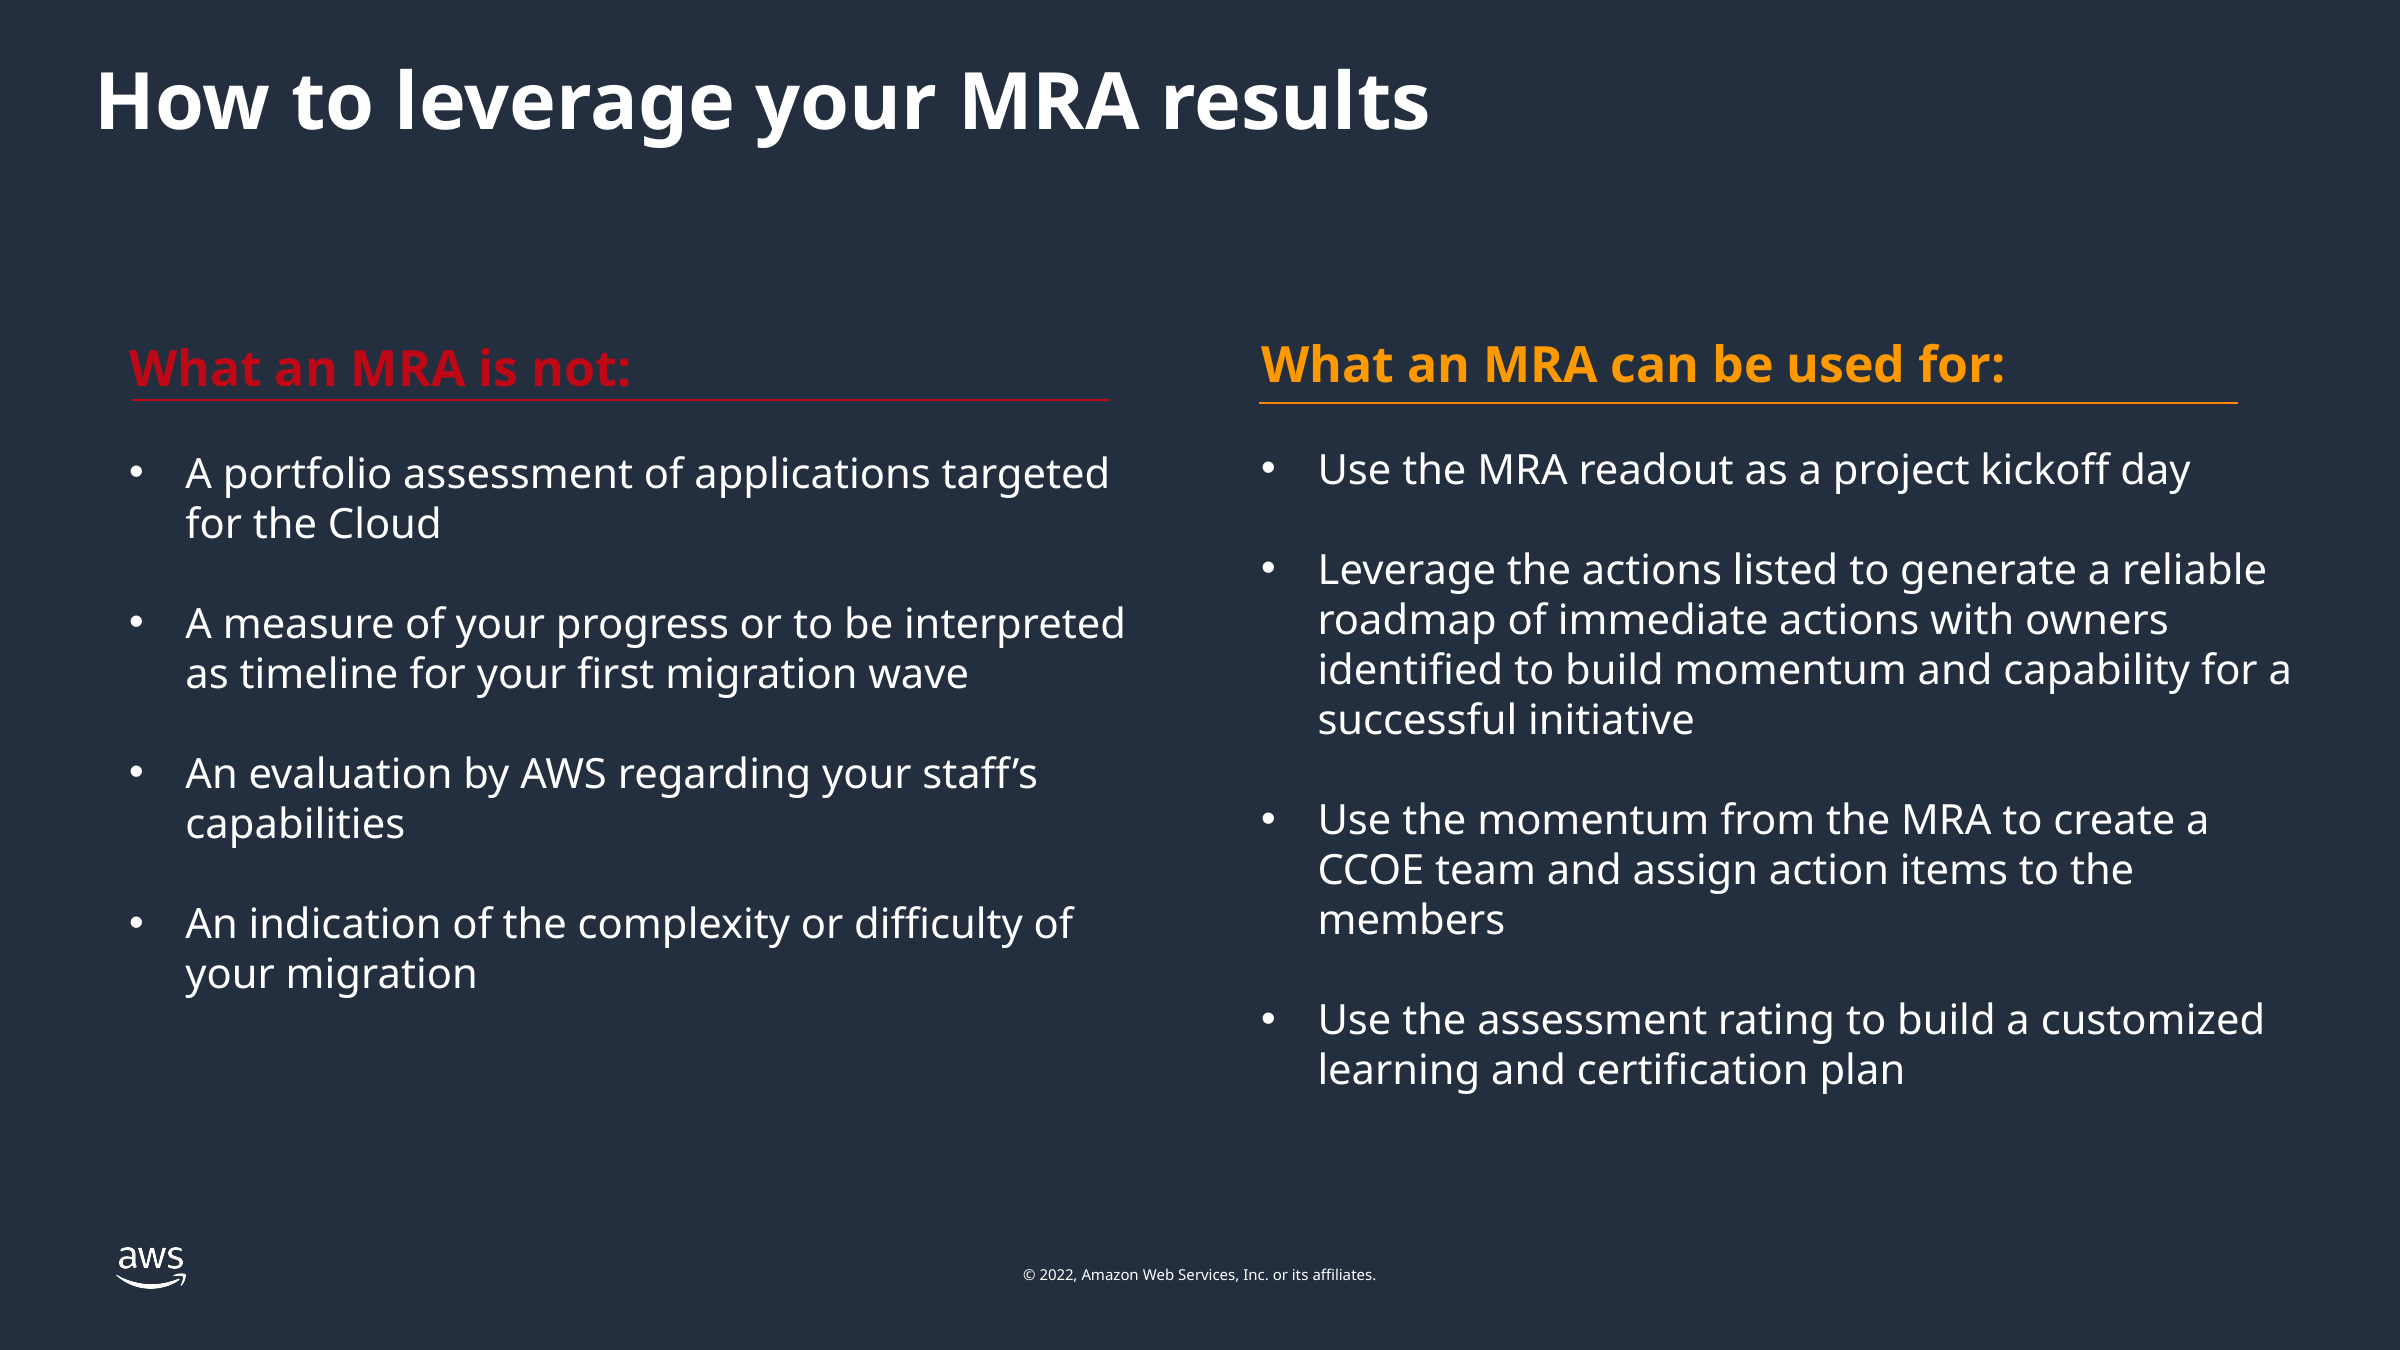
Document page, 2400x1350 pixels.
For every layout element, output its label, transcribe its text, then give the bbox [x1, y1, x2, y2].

picture [116, 1247, 186, 1289]
text_box What an MRA is not: A portfolio assessment of applications targeted for the Cloud A measure of your progress or to be interpreted as timeline for your first migration wave An evaluation by AWS regarding your staff’s capabilities An indication of the complexity or difficulty of your migration [114, 242, 1182, 1091]
text_box What an MRA can be used for: Use the MRA readout as a project kickoff day Leverage the actions listed to generate a reliable roadmap of immediate actions with owners identified to build momentum and capability for a successful initiative Use the momentum from the MRA to create a CCOE team and assign action items to the members Use the assessment rating to build a customized learning and certification plan [1246, 152, 2320, 1101]
text_box How to leverage your MRA results [79, 42, 1689, 153]
